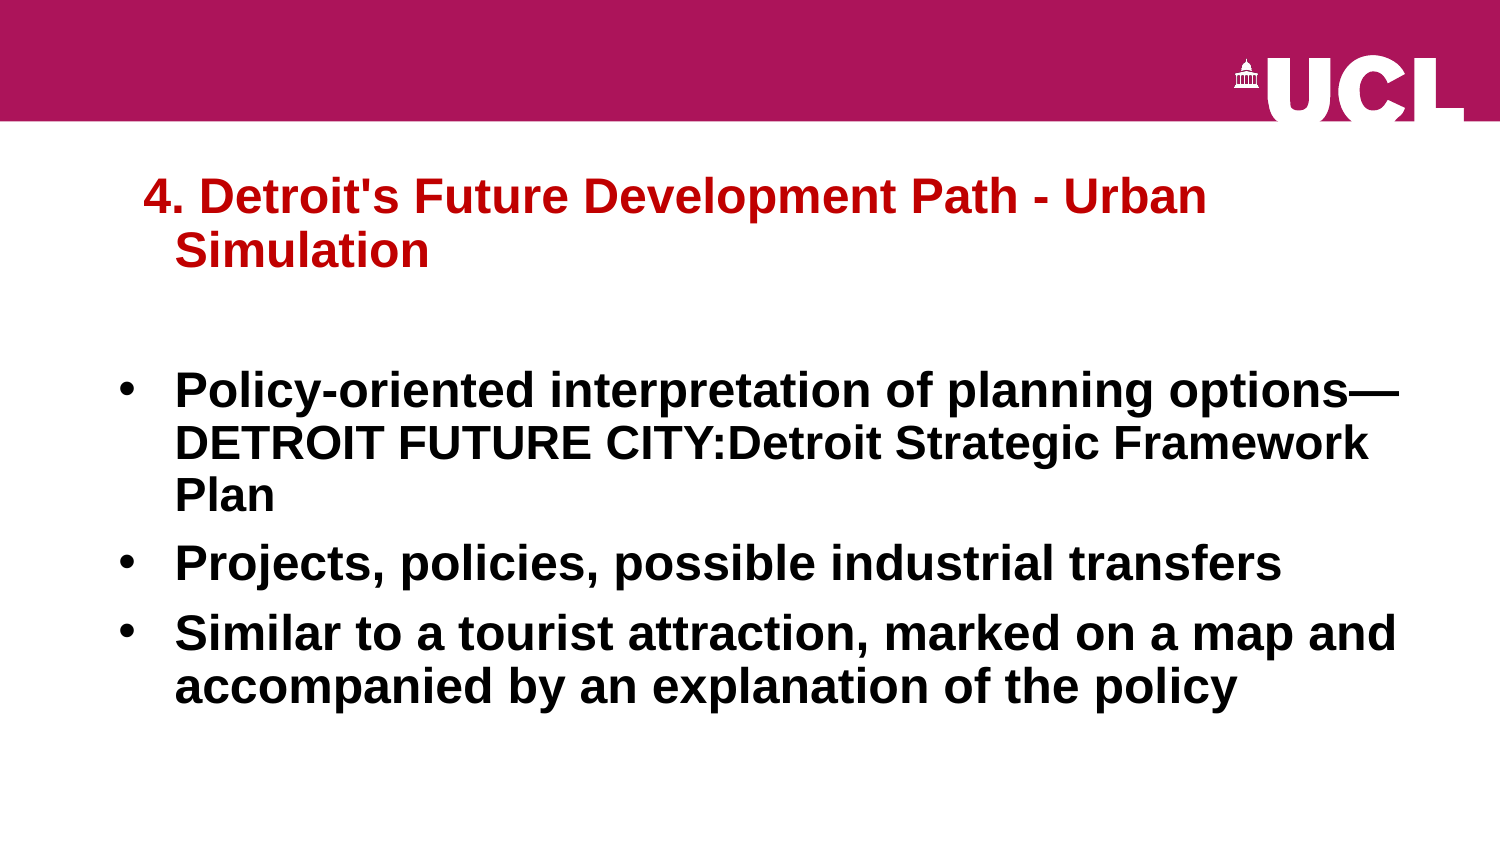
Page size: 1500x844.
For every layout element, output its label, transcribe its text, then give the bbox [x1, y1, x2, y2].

picture [1234, 58, 1259, 88]
list 4. Detroit's Future Development Path - Urban Simulation Policy-oriented interpretation of planning options—DETROIT FUTURE CITY:Detroit Strategic Framework Plan Projects, policies, possible industrial transfers Similar to a tourist attraction, marked on a map and accompanied by an explanation of the policy [103, 163, 1425, 778]
